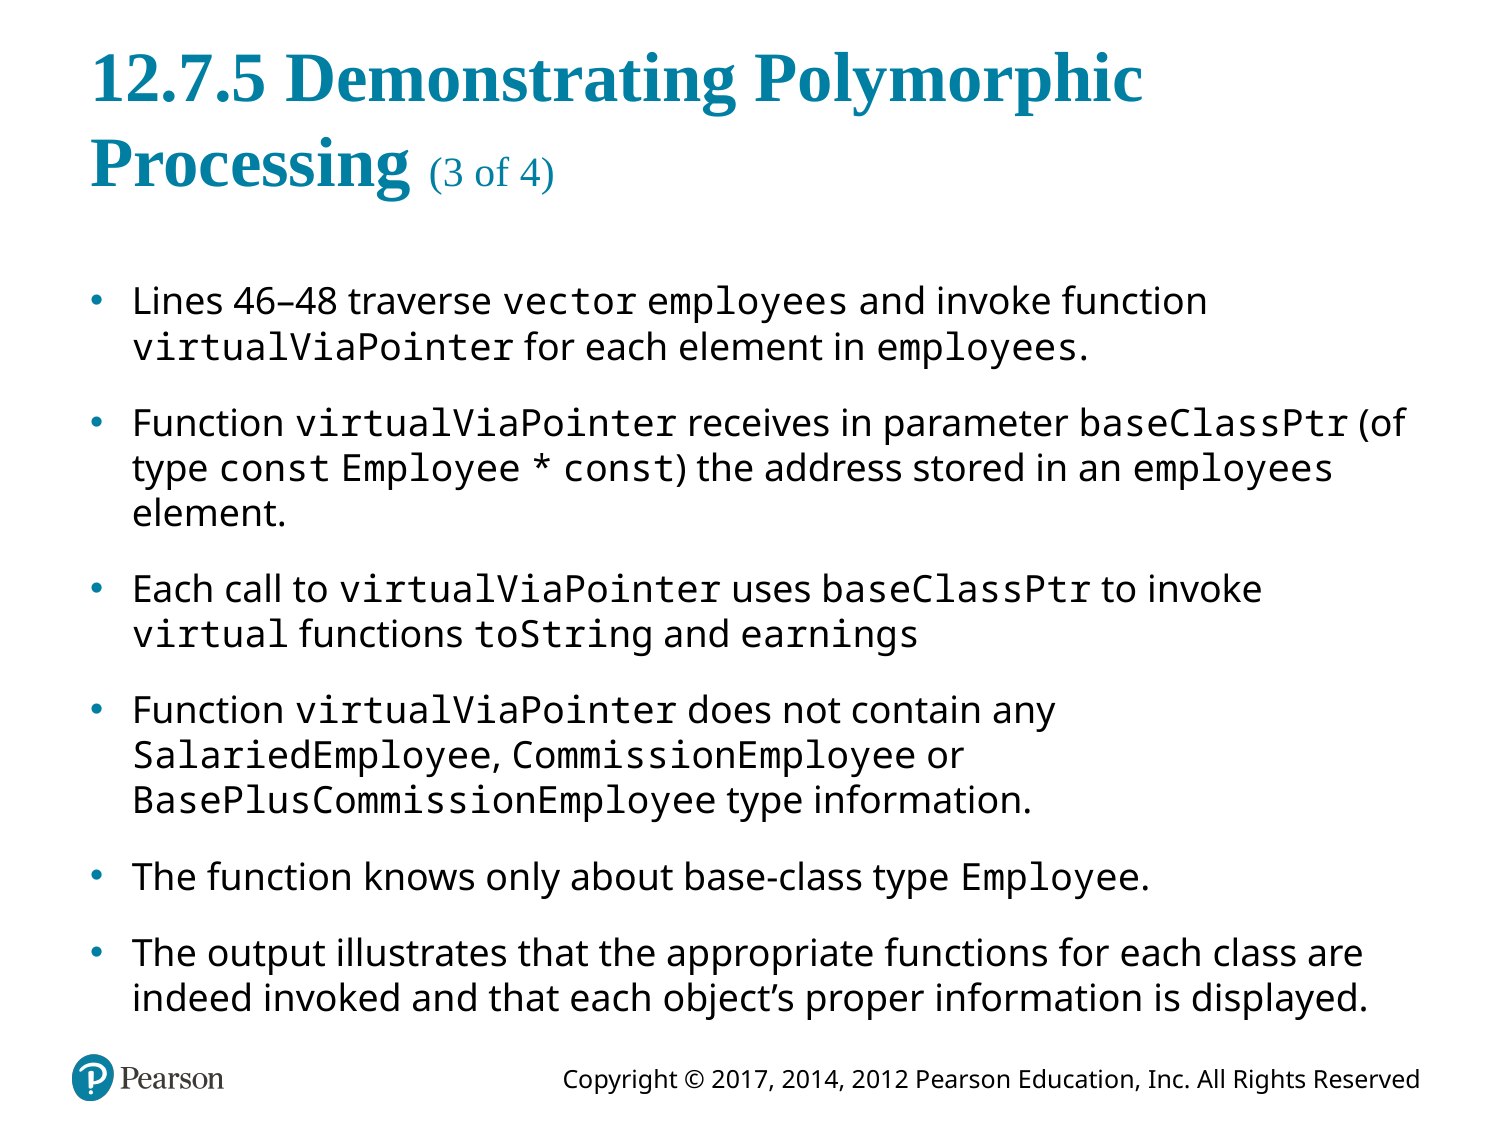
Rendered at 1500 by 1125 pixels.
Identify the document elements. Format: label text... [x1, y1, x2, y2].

picture [98, 1054, 224, 1101]
picture [72, 1087, 83, 1101]
picture [72, 1054, 88, 1070]
list Lines 46–48 traverse vector employees and invoke function virtualViaPointer for each element in employees. Function virtualViaPointer receives in parameter baseClassPtr (of type const Employee * const) the address stored in an employees element. Each call to virtualViaPointer uses baseClassPtr to invoke virtual functions toString and earnings Function virtualViaPointer does not contain any SalariedEmployee, CommissionEmployee or BasePlusCommissionEmployee type information. The function knows only about base-class type Employee. The output illustrates that the appropriate functions for each class are indeed invoked and that each object’s proper information is displayed. [75, 262, 1425, 1034]
title 12.7.5 Demonstrating Polymorphic Processing (3 of 4) [75, 0, 1425, 216]
picture [80, 1063, 106, 1088]
